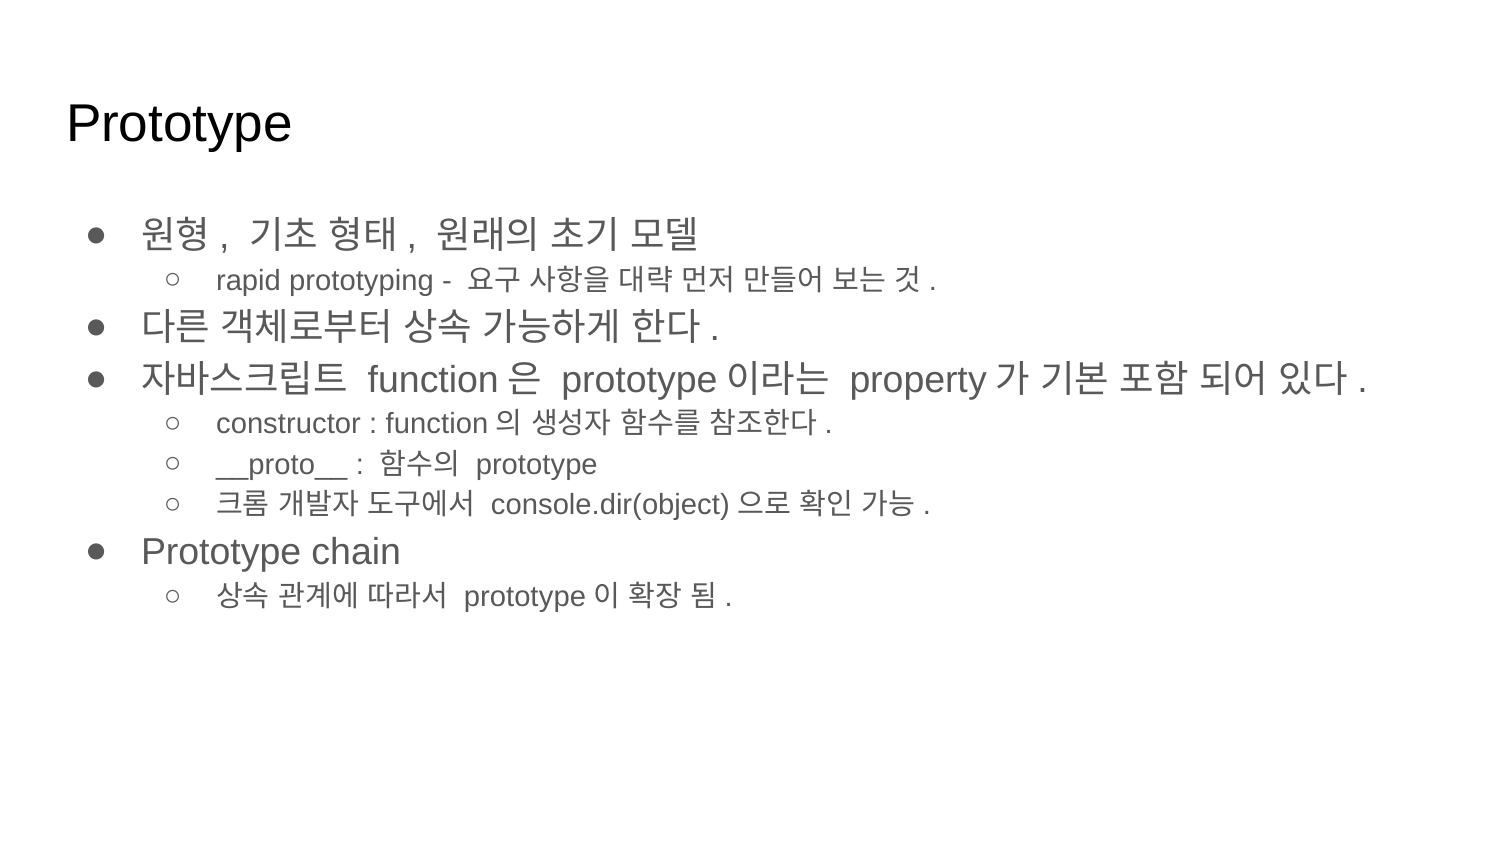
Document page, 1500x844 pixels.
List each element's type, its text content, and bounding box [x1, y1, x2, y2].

title Prototype [51, 72, 1449, 167]
list 원형, 기초 형태, 원래의 초기 모델 rapid prototyping - 요구 사항을 대략 먼저 만들어 보는 것. 다른 객체로부터 상속 가능하게 한다. 자바스크립트 function은 prototype이라는 property가 기본 포함 되어 있다. constructor : function의 생성자 함수를 참조한다. __proto__ : 함수의 prototype 크롬 개발자 도구에서 console.dir(object)으로 확인 가능. Prototype chain 상속 관계에 따라서 prototype이 확장 됨. [51, 189, 1449, 750]
